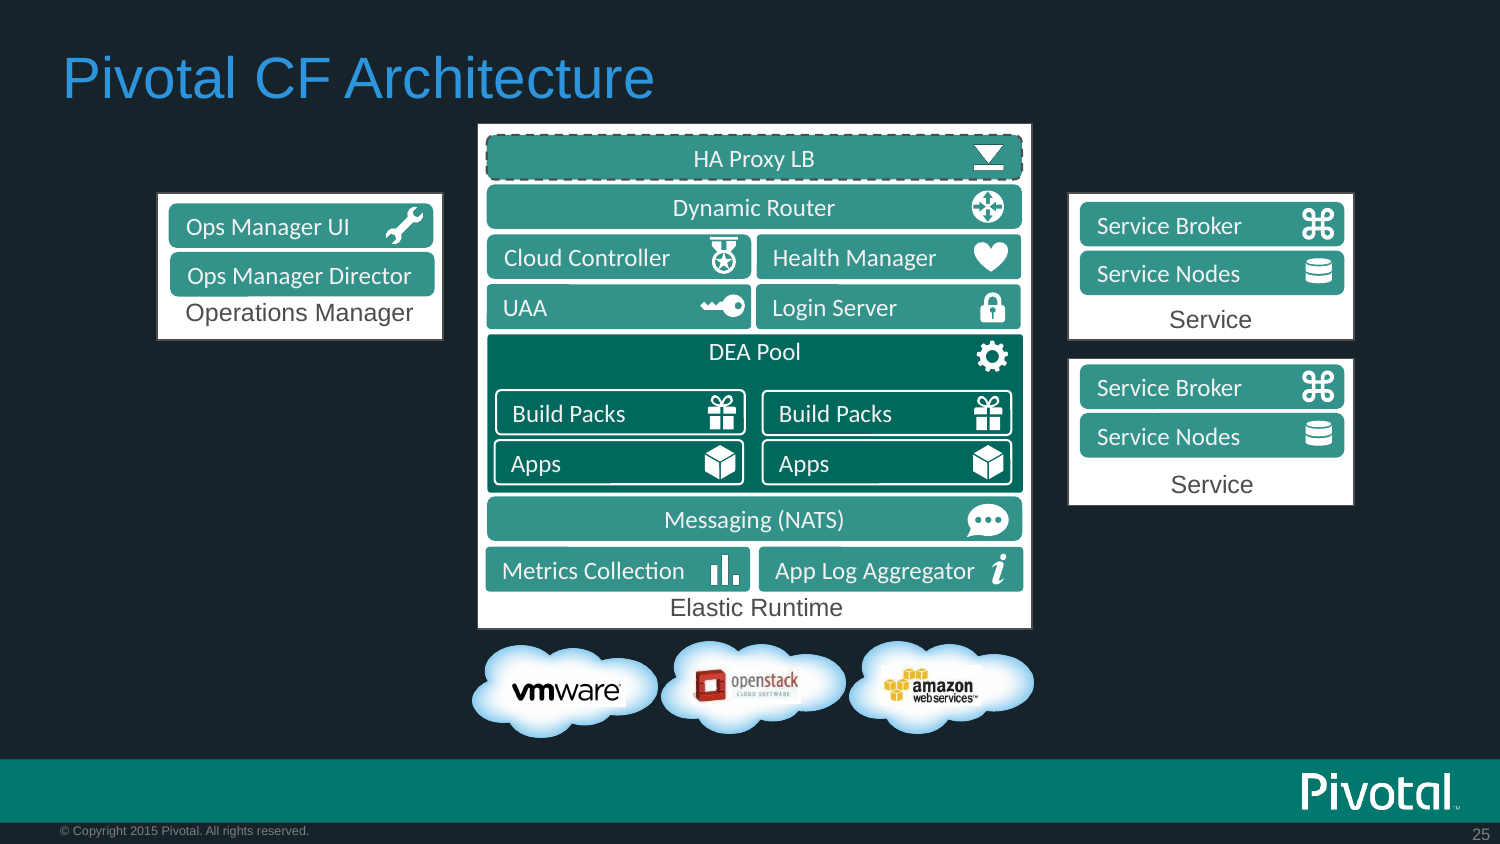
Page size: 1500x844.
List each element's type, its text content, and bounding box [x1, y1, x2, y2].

picture [660, 641, 846, 738]
picture [848, 641, 1034, 738]
picture [1302, 773, 1460, 810]
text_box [1067, 192, 1355, 342]
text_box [1067, 358, 1355, 507]
title Pivotal CF Architecture [62, 47, 1443, 124]
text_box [156, 192, 444, 341]
picture [472, 645, 658, 742]
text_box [477, 123, 1033, 630]
